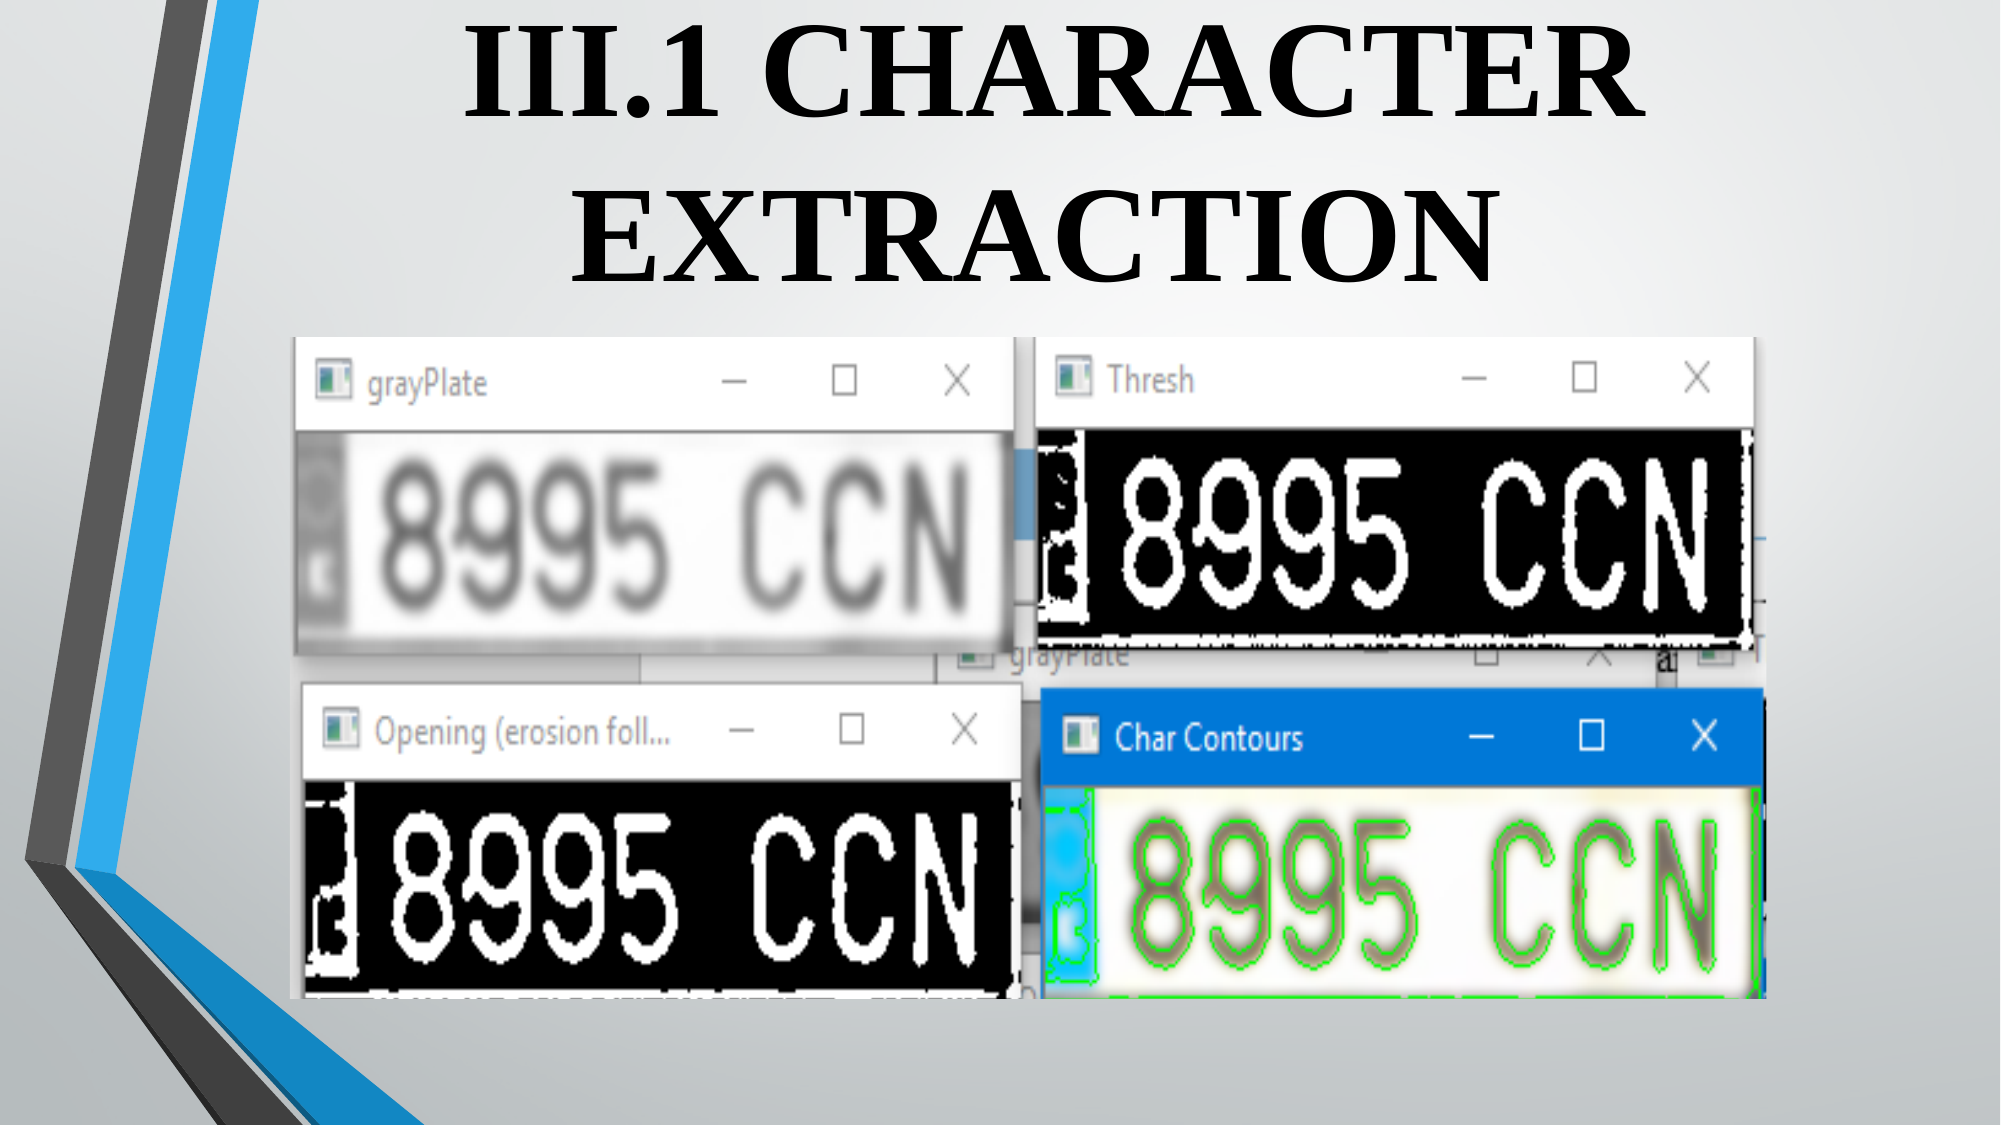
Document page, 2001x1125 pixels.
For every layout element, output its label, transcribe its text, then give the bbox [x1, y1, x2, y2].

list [289, 337, 1767, 1000]
title III.1 CHARACTER EXTRACTION [231, 0, 1876, 288]
